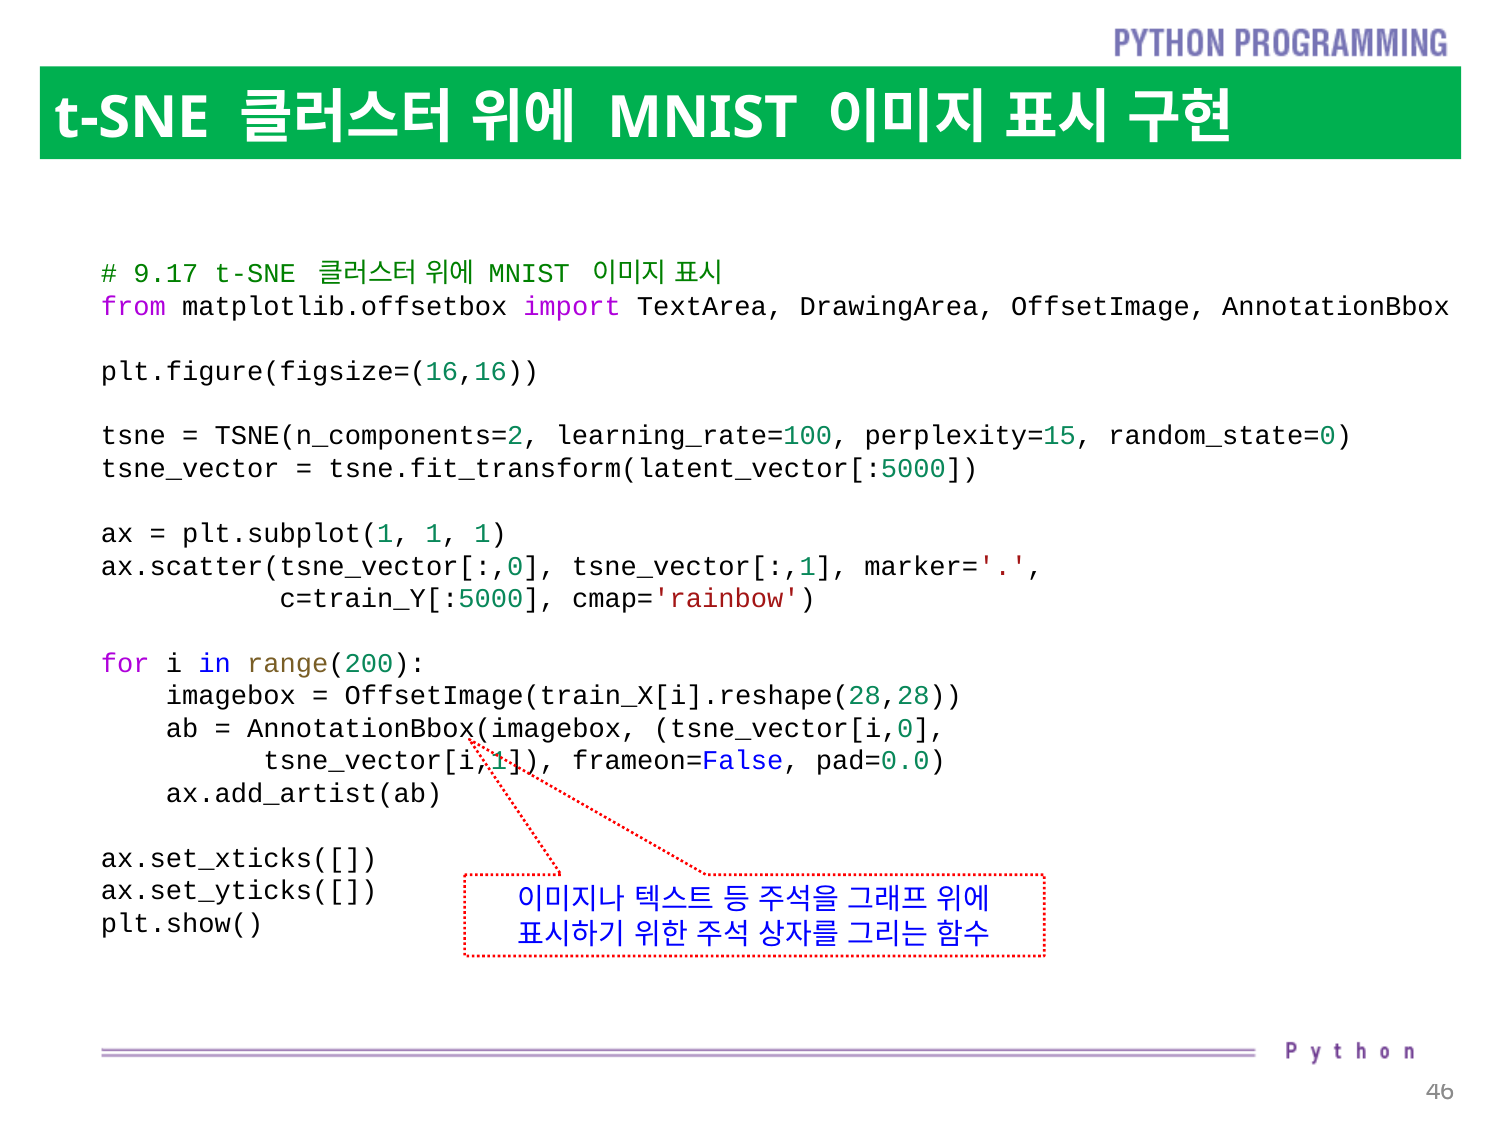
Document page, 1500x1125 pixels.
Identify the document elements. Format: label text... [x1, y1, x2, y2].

text_box 이미지나 텍스트 등 주석을 그래프 위에 표시하기 위한 주석 상자를 그리는 함수 [462, 737, 1047, 959]
picture [1106, 13, 1462, 66]
picture [18, 1020, 1483, 1084]
slide_number 46 [1119, 1071, 1470, 1112]
text_box # 9.17 t-SNE 클러스터 위에 MNIST 이미지 표시 from matplotlib.offsetbox import TextArea, DrawingArea, OffsetImage, AnnotationBbox plt.figure(figsize=(16,16)) tsne = TSNE(n_components=2, learning_rate=100, perplexity=15, random_state=0) tsne_vector = tsne.fit_transform(latent_vector[:5000]) ax = plt.subplot(1, 1, 1) ax.scatter(tsne_vector[:,0], tsne_vector[:,1], marker='.', c=train_Y[:5000], cmap='rainbow') for i in range(200): imagebox = OffsetImage(train_X[i].reshape(28,28)) ab = AnnotationBbox(imagebox, (tsne_vector[i,0], tsne_vector[i,1]), frameon=False, pad=0.0) ax.add_artist(ab) ax.set_xticks([]) ax.set_yticks([]) plt.show() [85, 248, 1498, 945]
title t-SNE 클러스터 위에 MNIST 이미지 표시 구현 [39, 76, 1444, 152]
